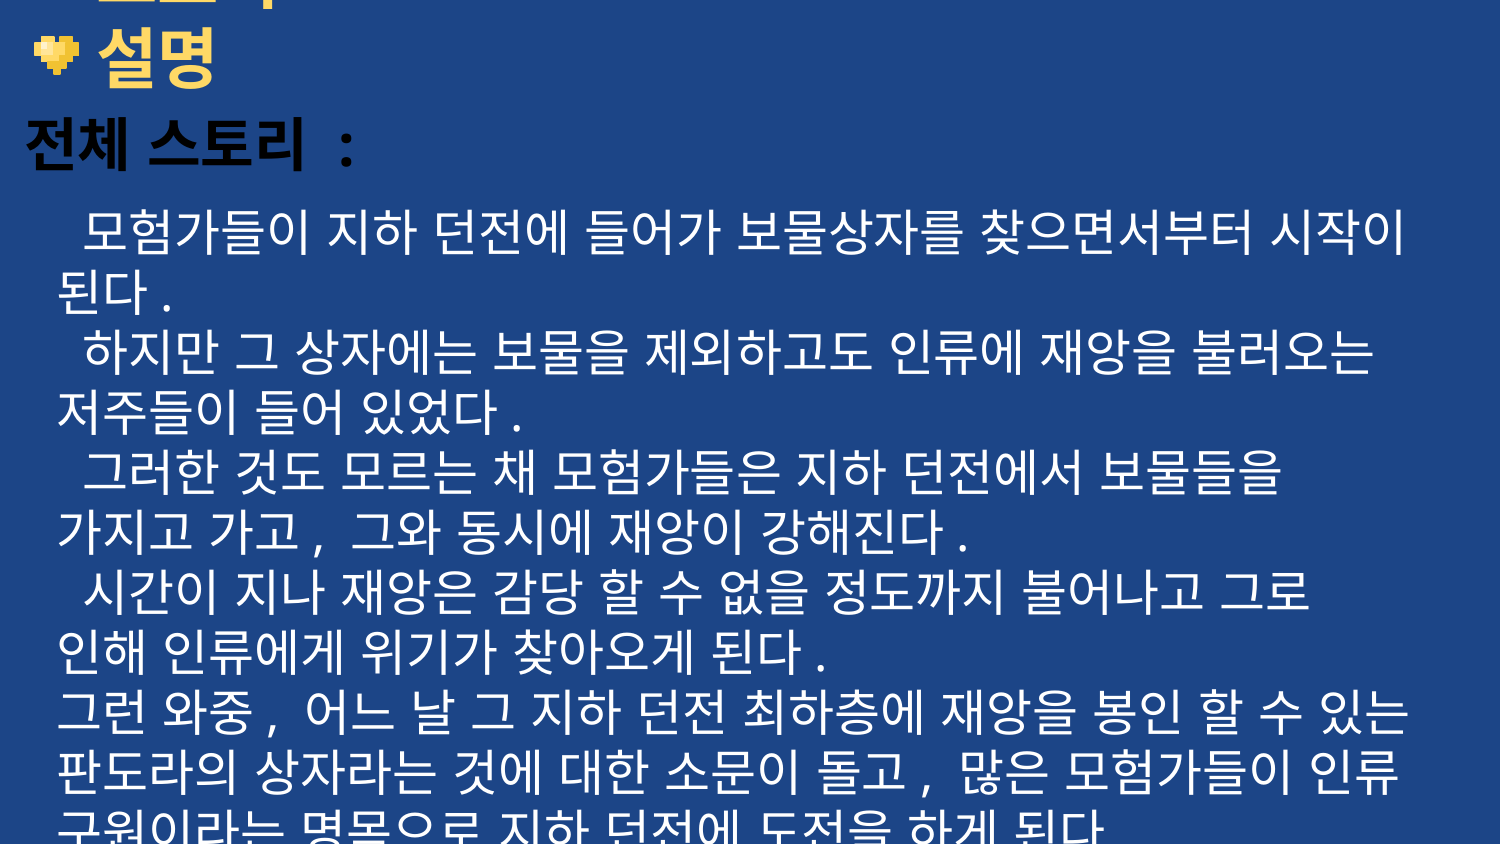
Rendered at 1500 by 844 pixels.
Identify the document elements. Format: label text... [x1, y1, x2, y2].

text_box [34, 36, 79, 75]
text_box 전체 스토리 : [9, 100, 370, 185]
title 스토리 설명 [81, 17, 401, 112]
text_box 모험가들이 지하 던전에 들어가 보물상자를 찾으면서부터 시작이 된다. 하지만 그 상자에는 보물을 제외하고도 인류에 재앙을 불러오는 저주들이 들어 있었다. 그러한 것도 모르는 채 모험가들은 지하 던전에서 보물들을 가지고 가고, 그와 동시에 재앙이 강해진다. 시간이 지나 재앙은 감당 할 수 없을 정도까지 불어나고 그로 인해 인류에게 위기가 찾아오게 된다. 그런 와중, 어느 날 그 지하 던전 최하층에 재앙을 봉인 할 수 있는 판도라의 상자라는 것에 대한 소문이 돌고, 많은 모험가들이 인류 구원이라는 명목으로 지하 던전에 도전을 하게 된다. [41, 194, 1429, 844]
